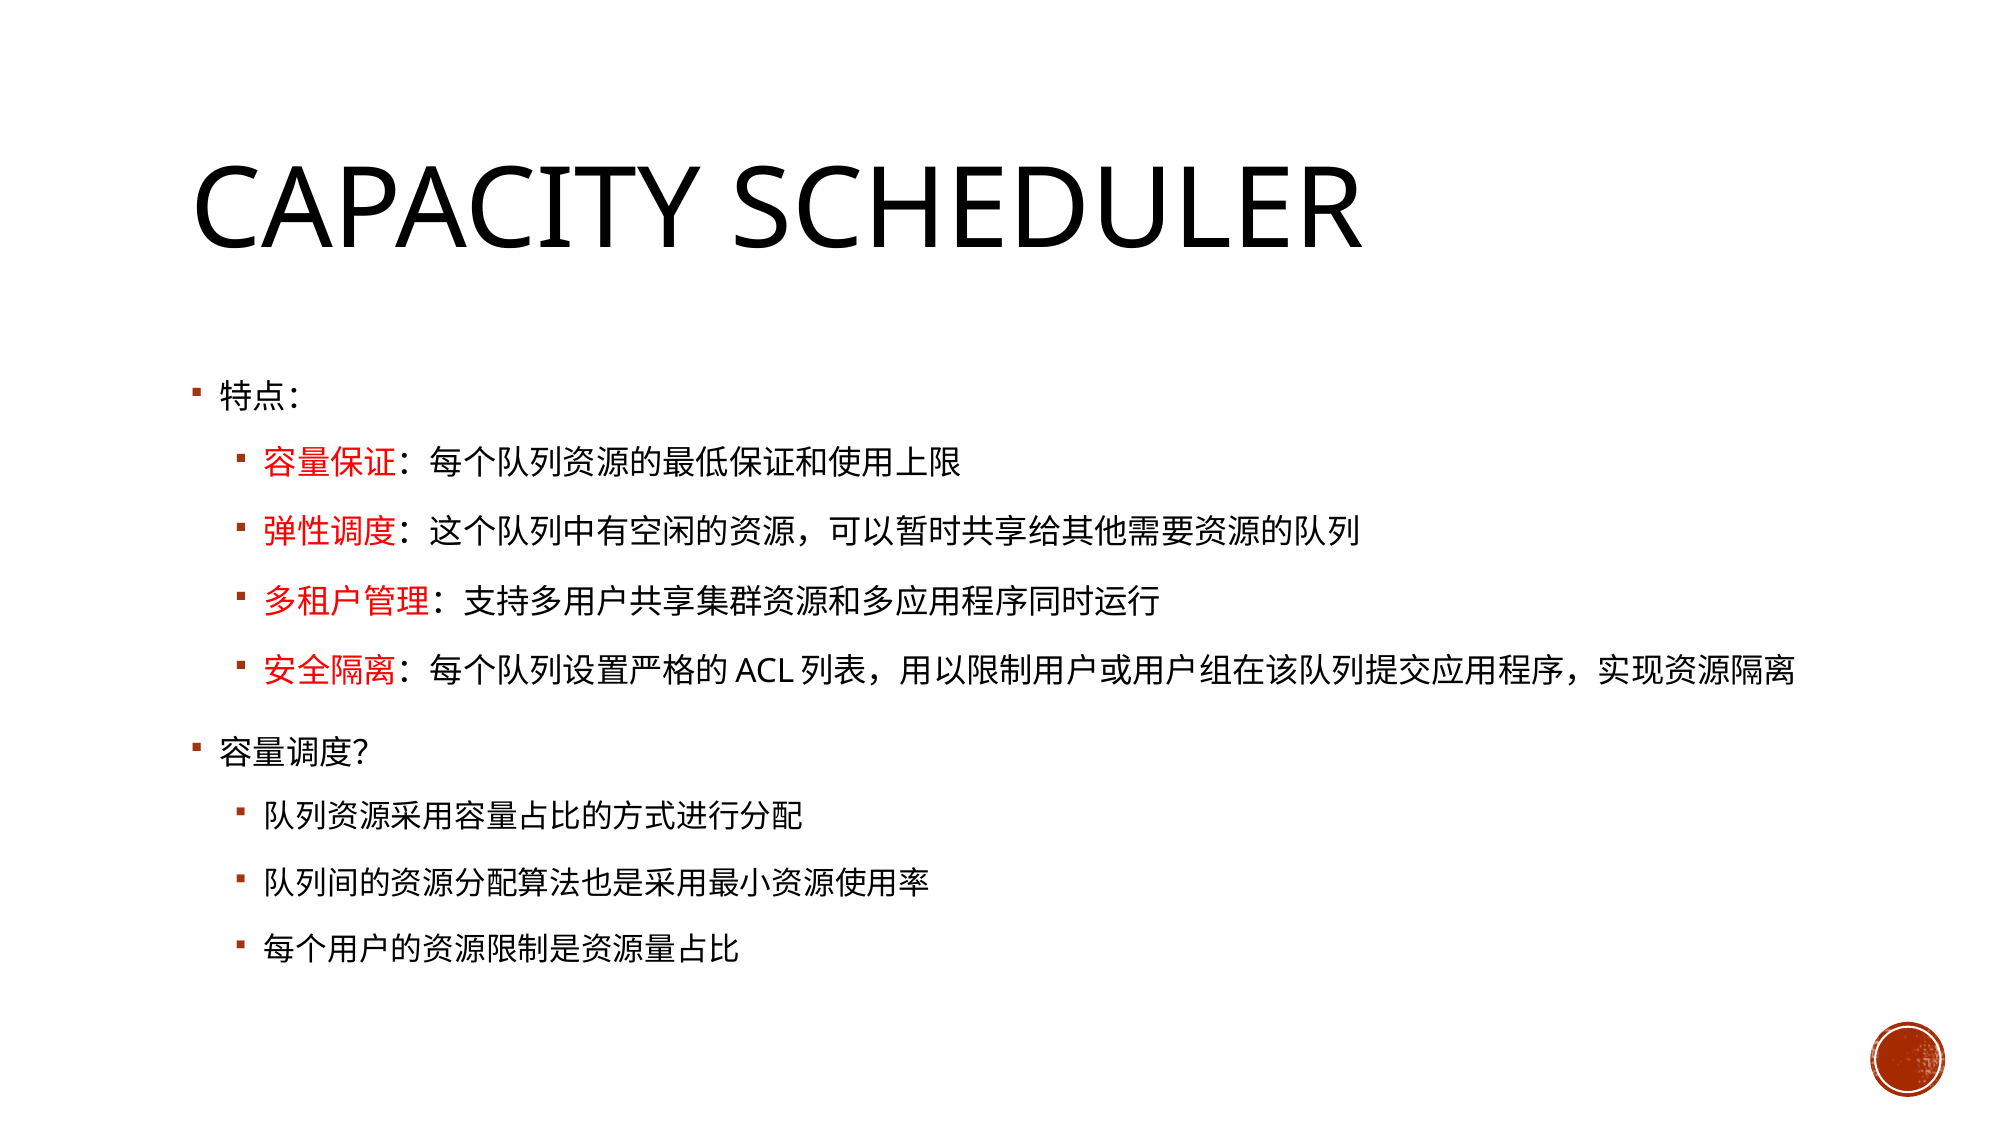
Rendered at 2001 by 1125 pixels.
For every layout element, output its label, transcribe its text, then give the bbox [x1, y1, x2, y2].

list 特点： 容量保证：每个队列资源的最低保证和使用上限 弹性调度：这个队列中有空闲的资源，可以暂时共享给其他需要资源的队列 多租户管理：支持多用户共享集群资源和多应用程序同时运行 安全隔离：每个队列设置严格的ACL列表，用以限制用户或用户组在该队列提交应用程序，实现资源隔离 容量调度？ 队列资源采用容量占比的方式进行分配 队列间的资源分配算法也是采用最小资源使用率 每个用户的资源限制是资源量占比 [175, 348, 1826, 1013]
title Capacity SCHEDULER [175, 79, 1826, 344]
